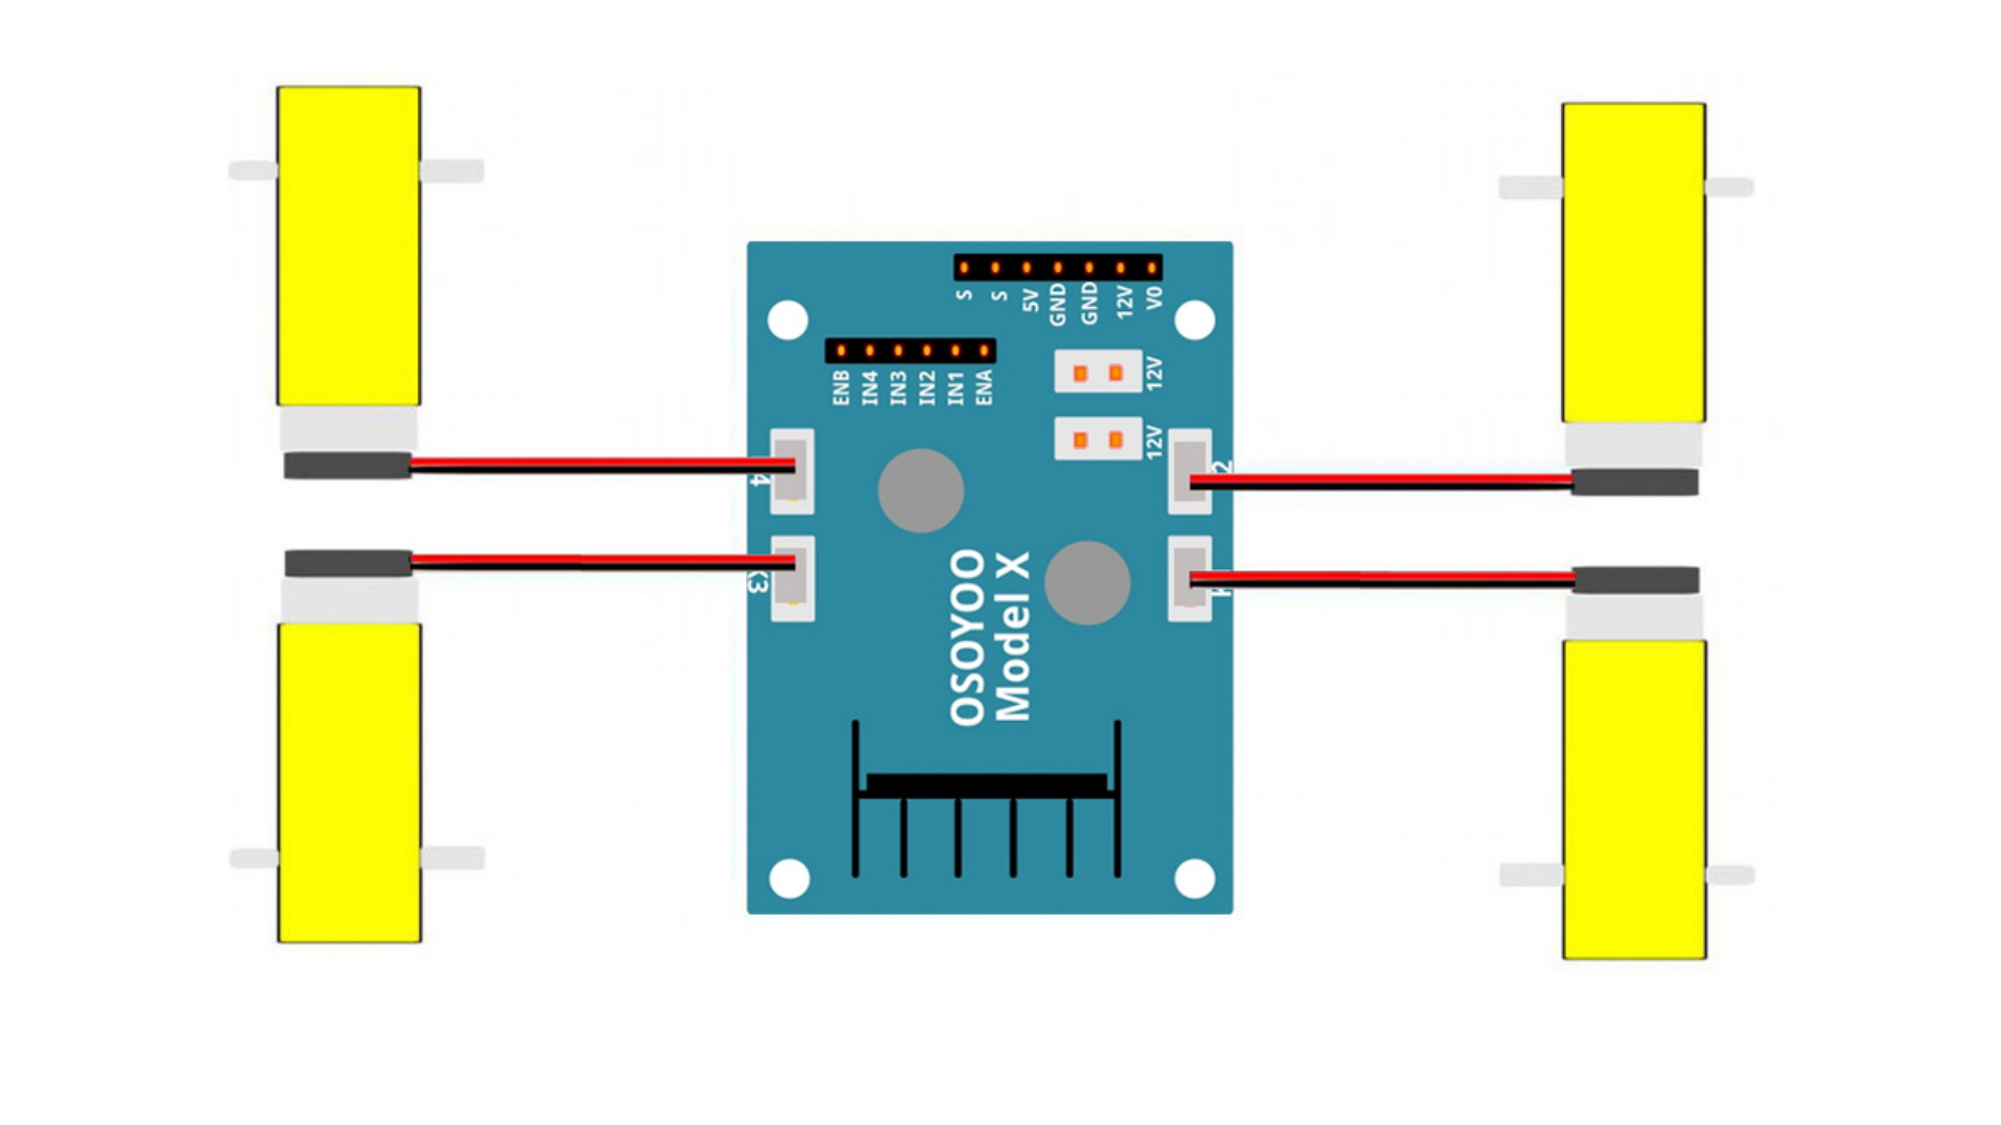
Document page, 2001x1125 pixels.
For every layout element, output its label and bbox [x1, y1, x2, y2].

text_box [218, 71, 1782, 1038]
